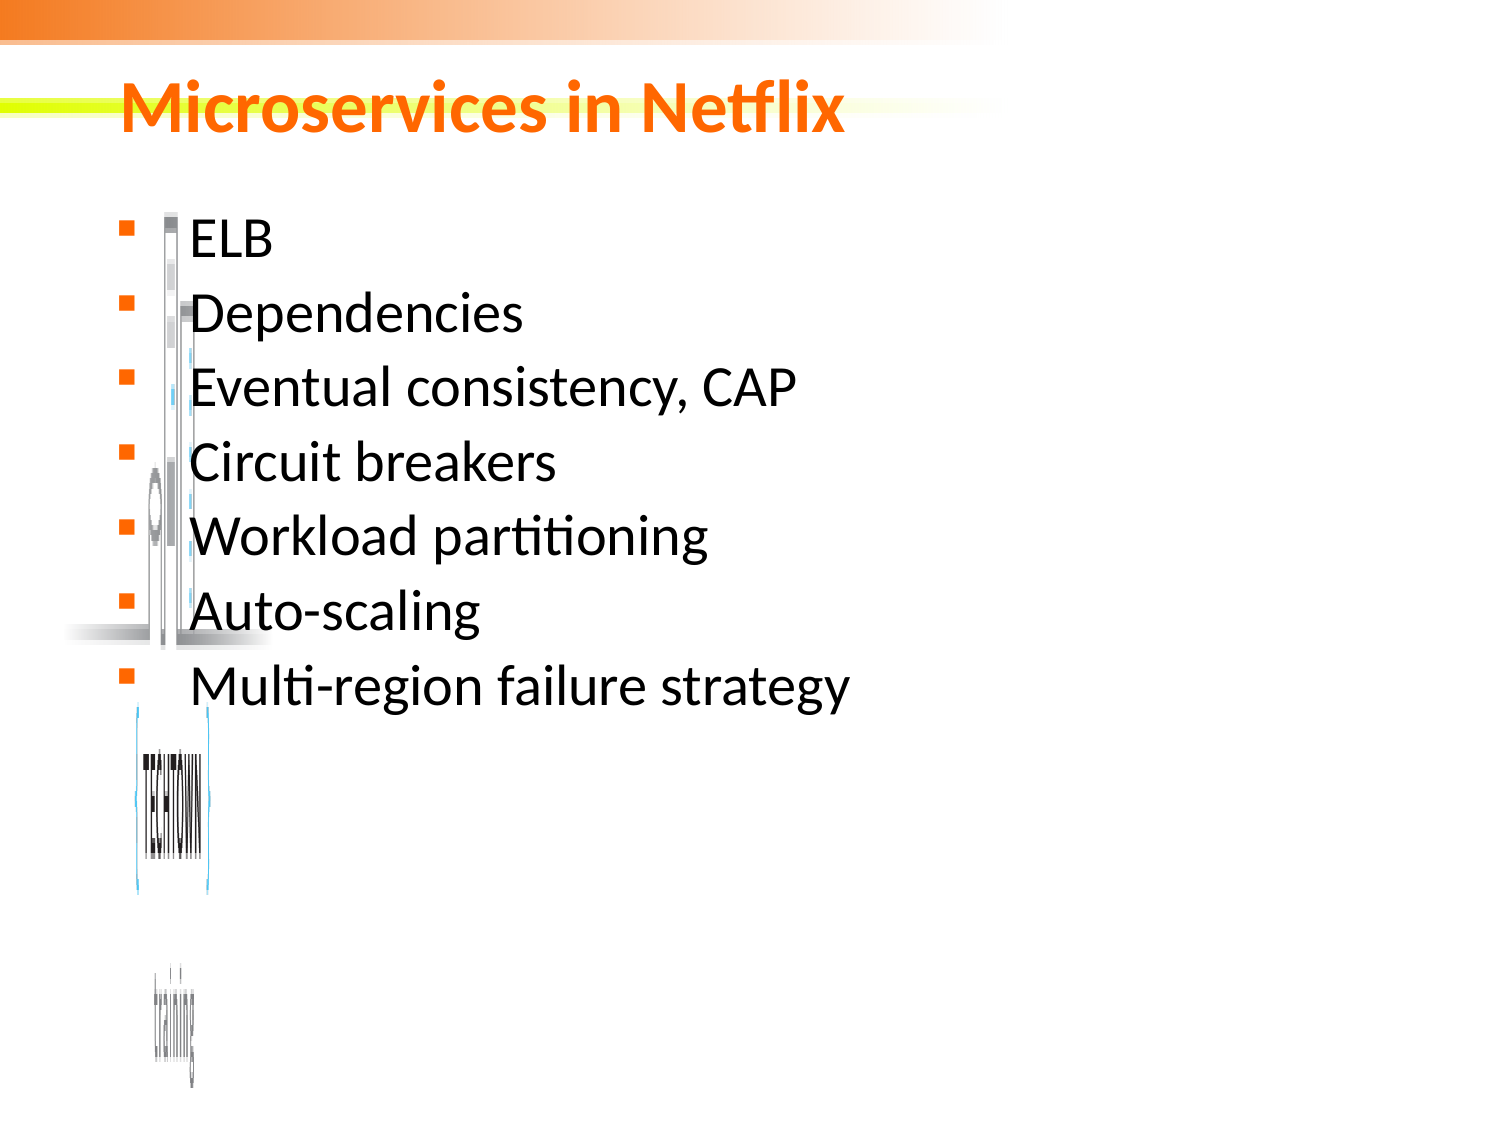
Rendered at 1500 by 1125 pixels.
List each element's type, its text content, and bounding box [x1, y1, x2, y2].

picture [0, 0, 1500, 1125]
list ELB Dependencies Eventual consistency, CAP Circuit breakers Workload partitioning Auto-scaling Multi-region failure strategy [99, 200, 1394, 800]
text_box Microservices in Netflix [104, 49, 863, 155]
